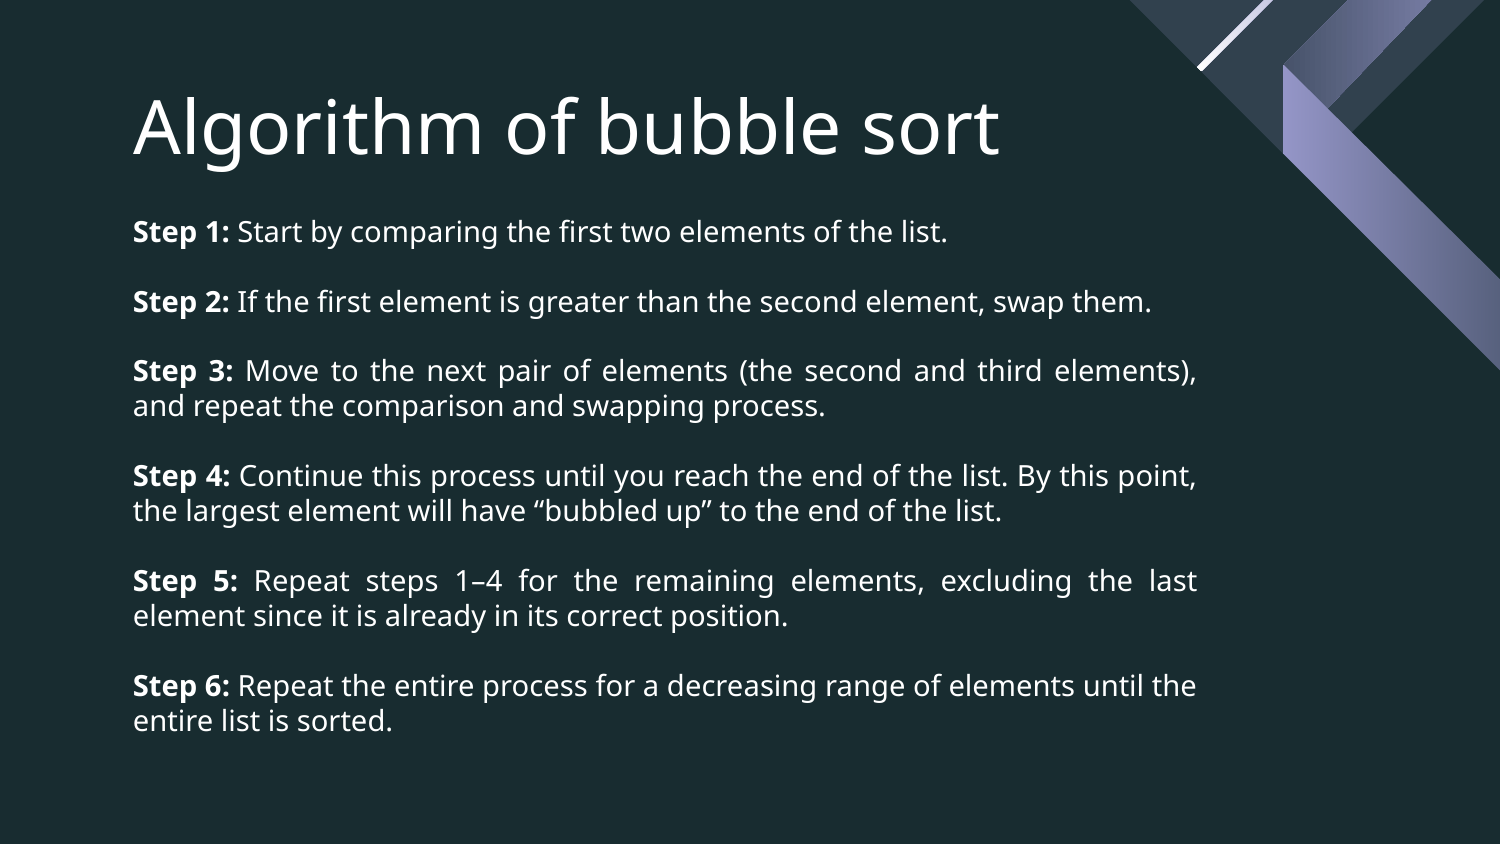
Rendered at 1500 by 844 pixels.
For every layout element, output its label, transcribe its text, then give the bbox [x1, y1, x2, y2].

title Algorithm of bubble sort [118, 64, 1067, 159]
text_box Step 1: Start by comparing the first two elements of the list. Step 2: If the first element is greater than the second element, swap them. Step 3: Move to the next pair of elements (the second and third elements), and repeat the comparison and swapping process. Step 4: Continue this process until you reach the end of the list. By this point, the largest element will have “bubbled up” to the end of the list. Step 5: Repeat steps 1–4 for the remaining elements, excluding the last element since it is already in its correct position. Step 6: Repeat the entire process for a decreasing range of elements until the entire list is sorted. [118, 205, 1213, 745]
